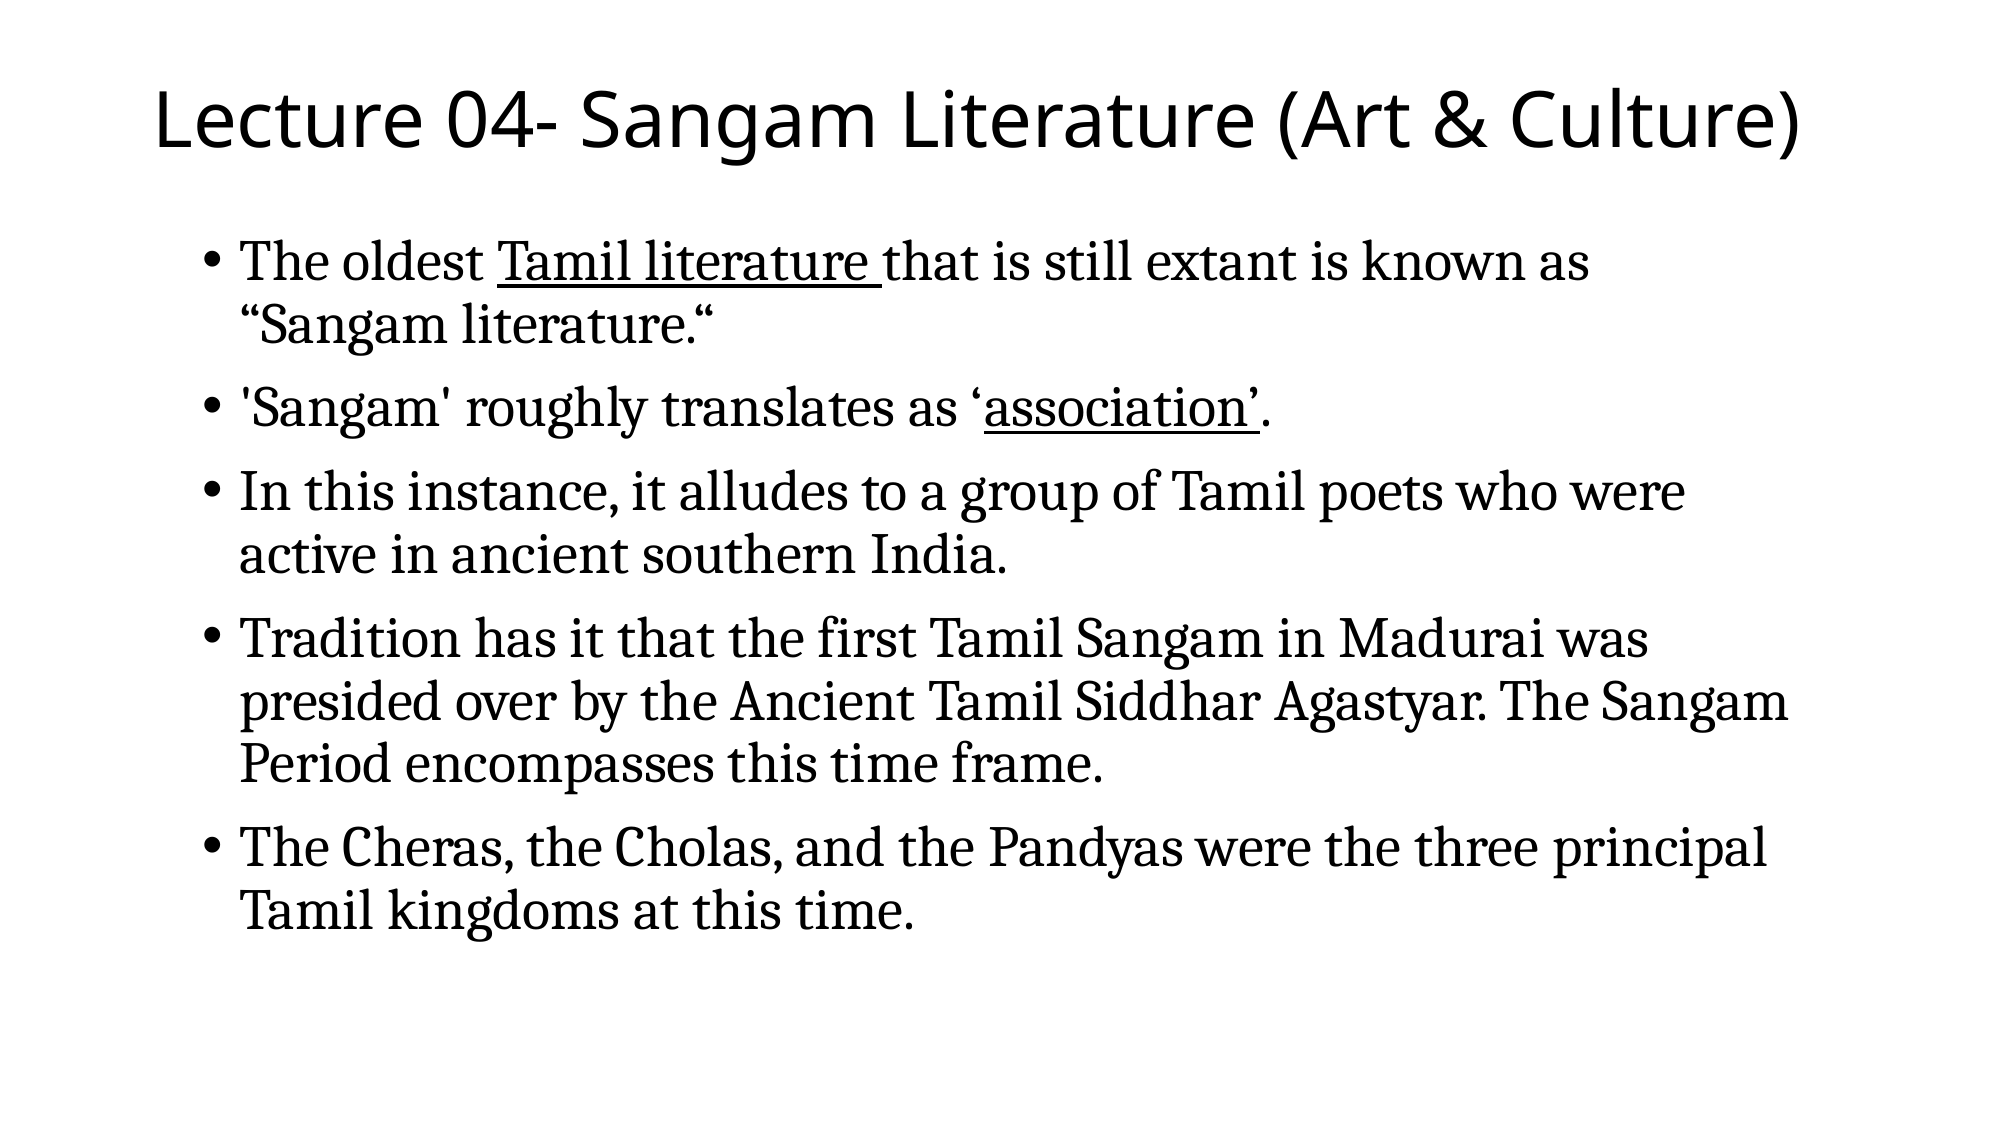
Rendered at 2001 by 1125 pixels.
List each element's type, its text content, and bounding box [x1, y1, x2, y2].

title Lecture 04- Sangam Literature (Art & Culture) [137, 59, 1863, 278]
list The oldest Tamil literature that is still extant is known as “Sangam literature.“ 'Sangam' roughly translates as ‘association’. In this instance, it alludes to a group of Tamil poets who were active in ancient southern India. Tradition has it that the first Tamil Sangam in Madurai was presided over by the Ancient Tamil Siddhar Agastyar. The Sangam Period encompasses this time frame. The Cheras, the Cholas, and the Pandyas were the three principal Tamil kingdoms at this time. [187, 222, 1813, 1064]
